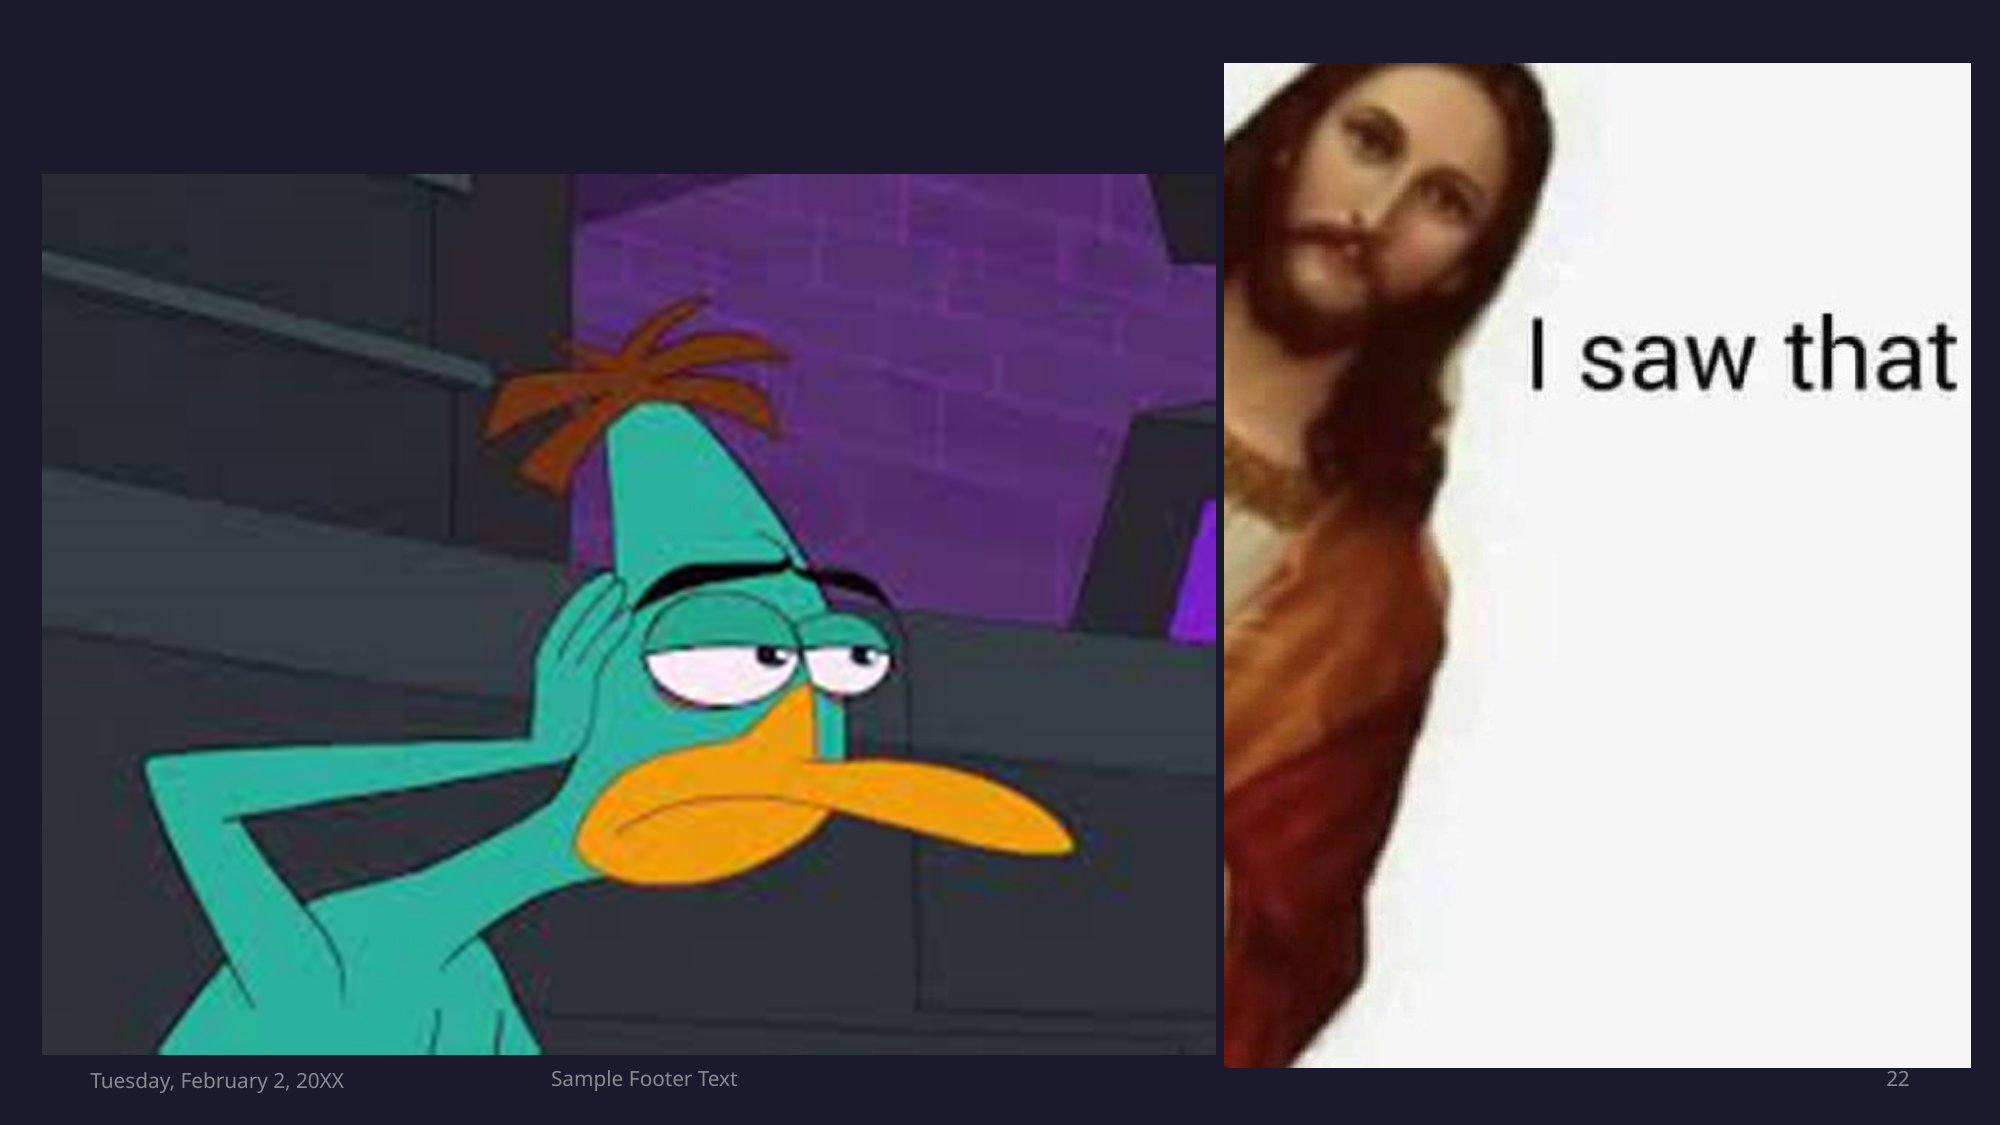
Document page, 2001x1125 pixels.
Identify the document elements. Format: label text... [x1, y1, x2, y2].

footer Sample Footer Text [551, 1067, 1598, 1093]
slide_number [90, 1067, 522, 1093]
picture [42, 174, 1216, 1055]
picture [1224, 63, 1971, 1068]
slide_number 22 [1632, 1068, 1910, 1093]
